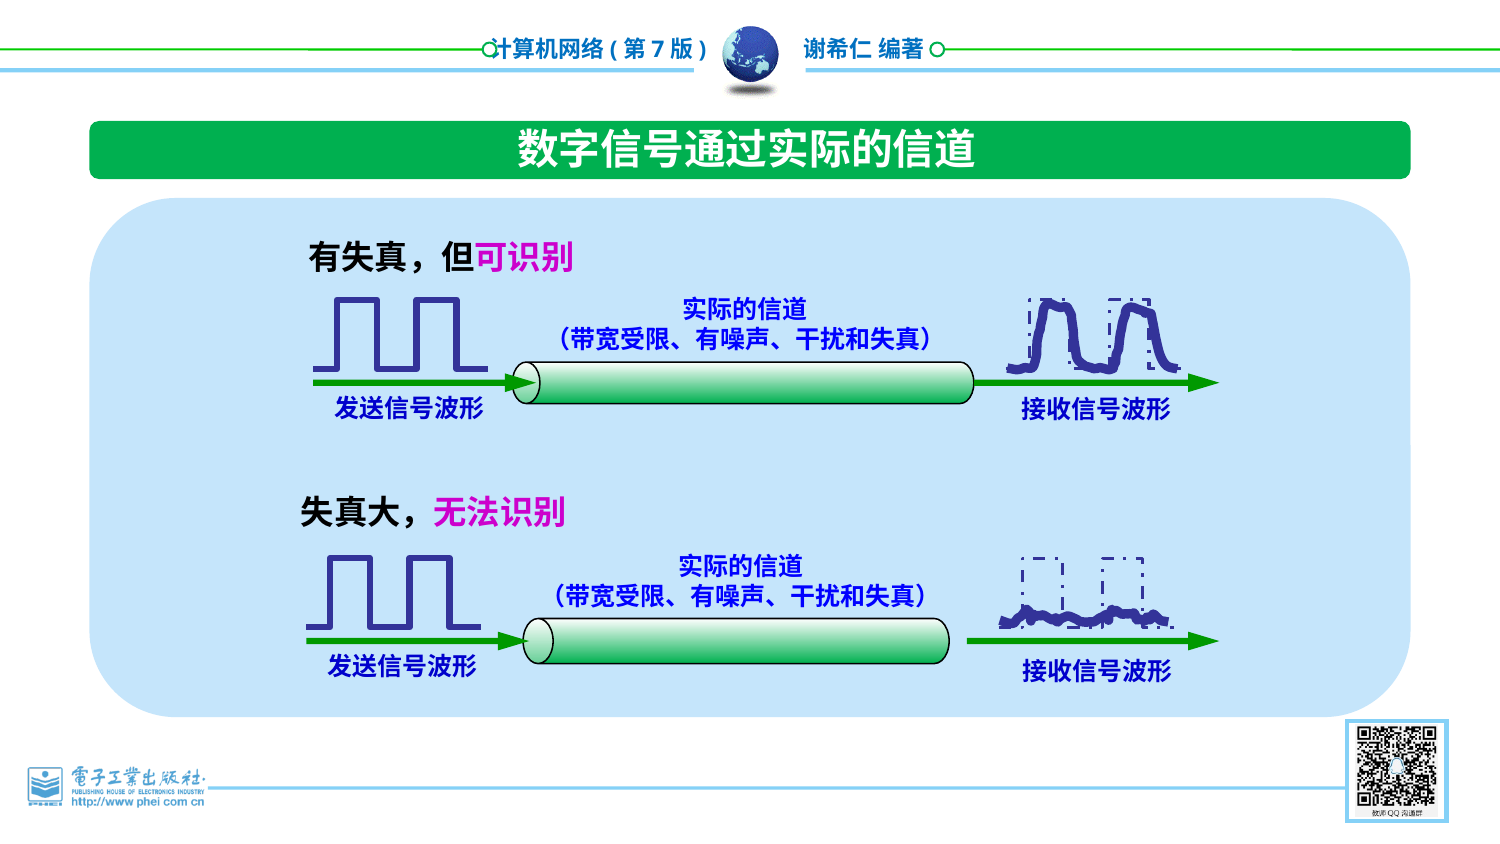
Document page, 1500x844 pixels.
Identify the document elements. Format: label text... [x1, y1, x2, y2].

text_box 数字信号通过实际的信道 [502, 115, 1001, 181]
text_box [282, 483, 1220, 695]
picture [1355, 724, 1438, 817]
picture [720, 24, 780, 100]
picture [23, 764, 208, 809]
text_box [1001, 120, 1411, 180]
text_box [89, 120, 502, 180]
text_box [87, 195, 1413, 720]
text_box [291, 224, 1220, 433]
